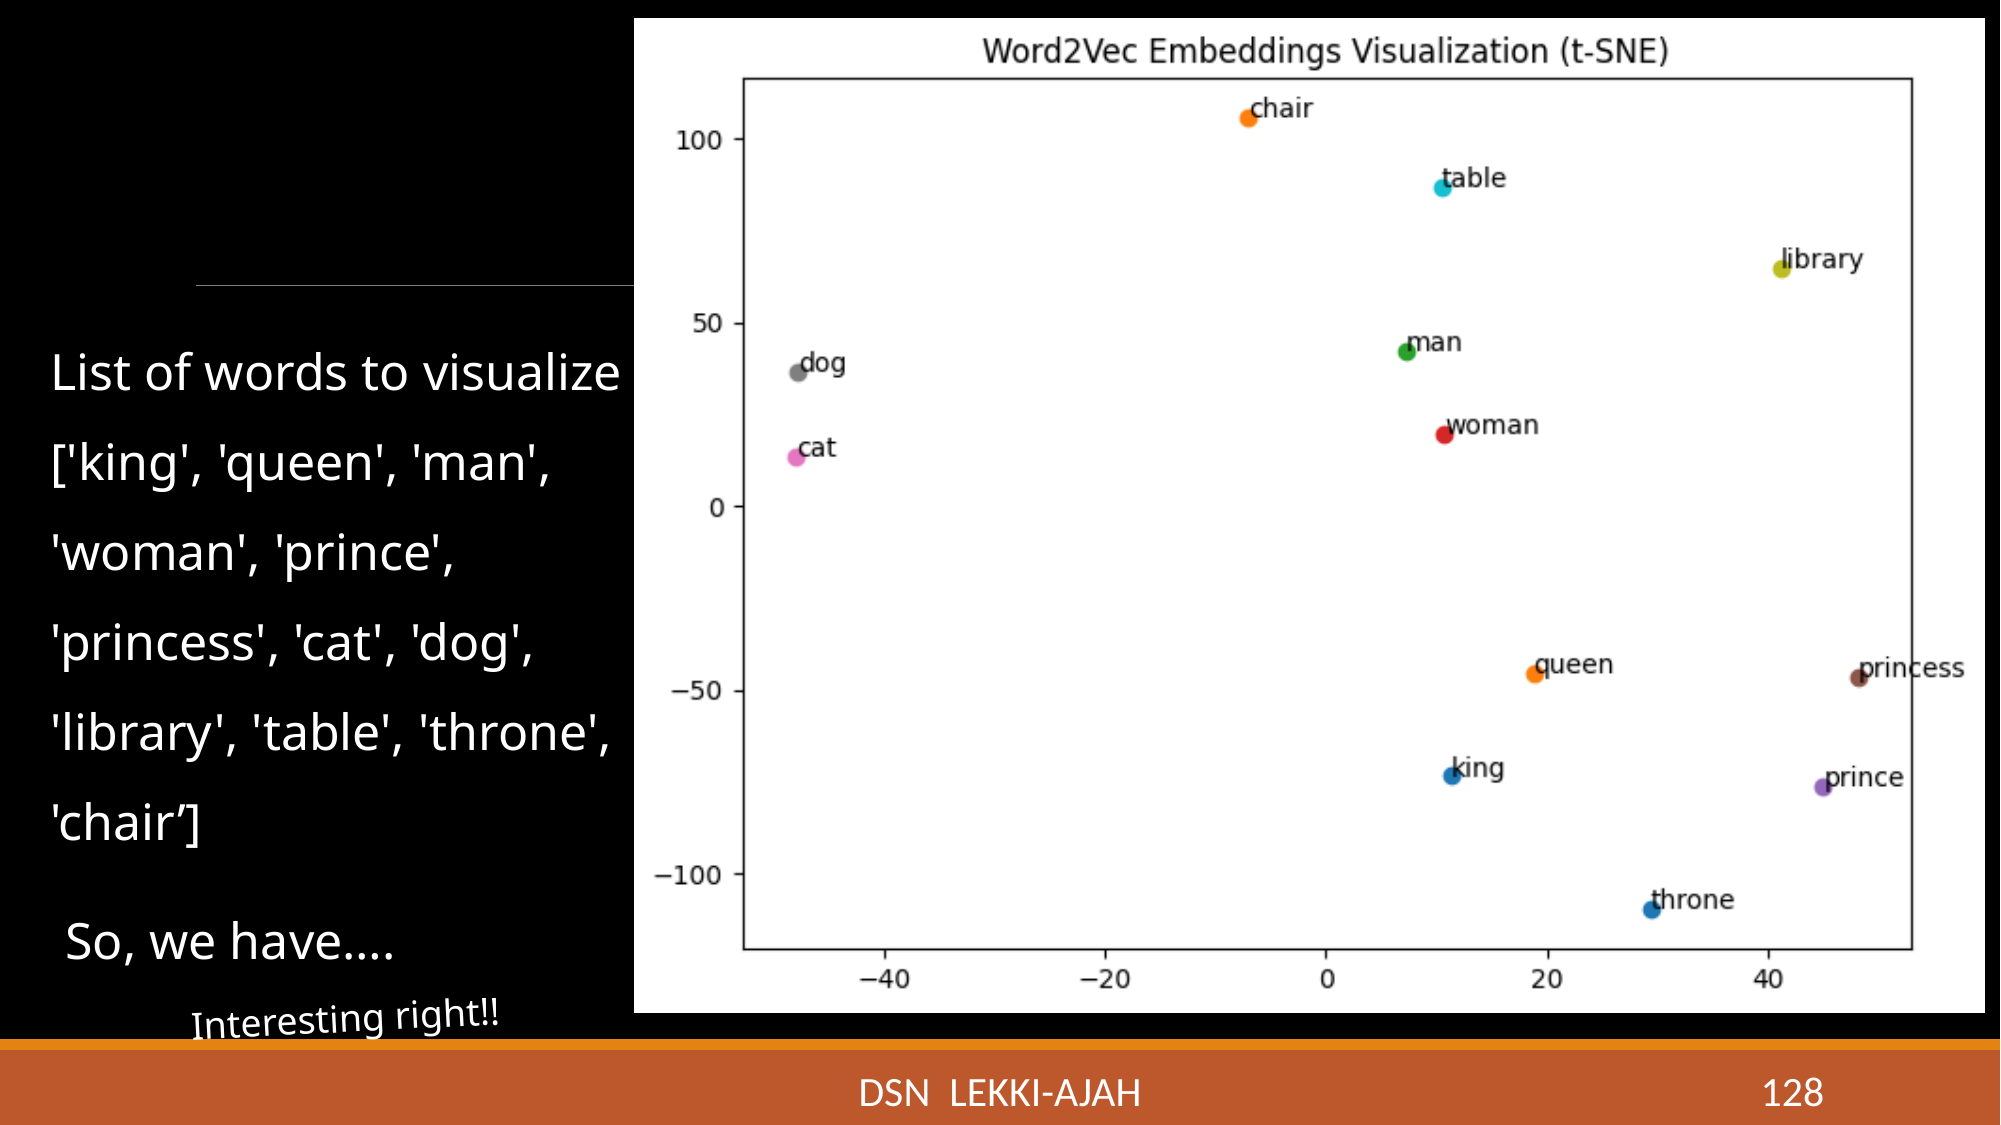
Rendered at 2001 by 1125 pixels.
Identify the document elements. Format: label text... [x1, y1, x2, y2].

slide_number 128 [1624, 1059, 1840, 1120]
text_box [277, 919, 933, 1054]
list List of words to visualize ['king', 'queen', 'man', 'woman', 'prince', 'princess', 'cat', 'dog', 'library', 'table', 'throne', 'chair’] So, we have…. [50, 302, 631, 1054]
picture [633, 18, 1985, 1014]
text_box Interesting right!! [112, 975, 578, 1059]
footer DSN LEKKI-AJAH [604, 1059, 1396, 1120]
